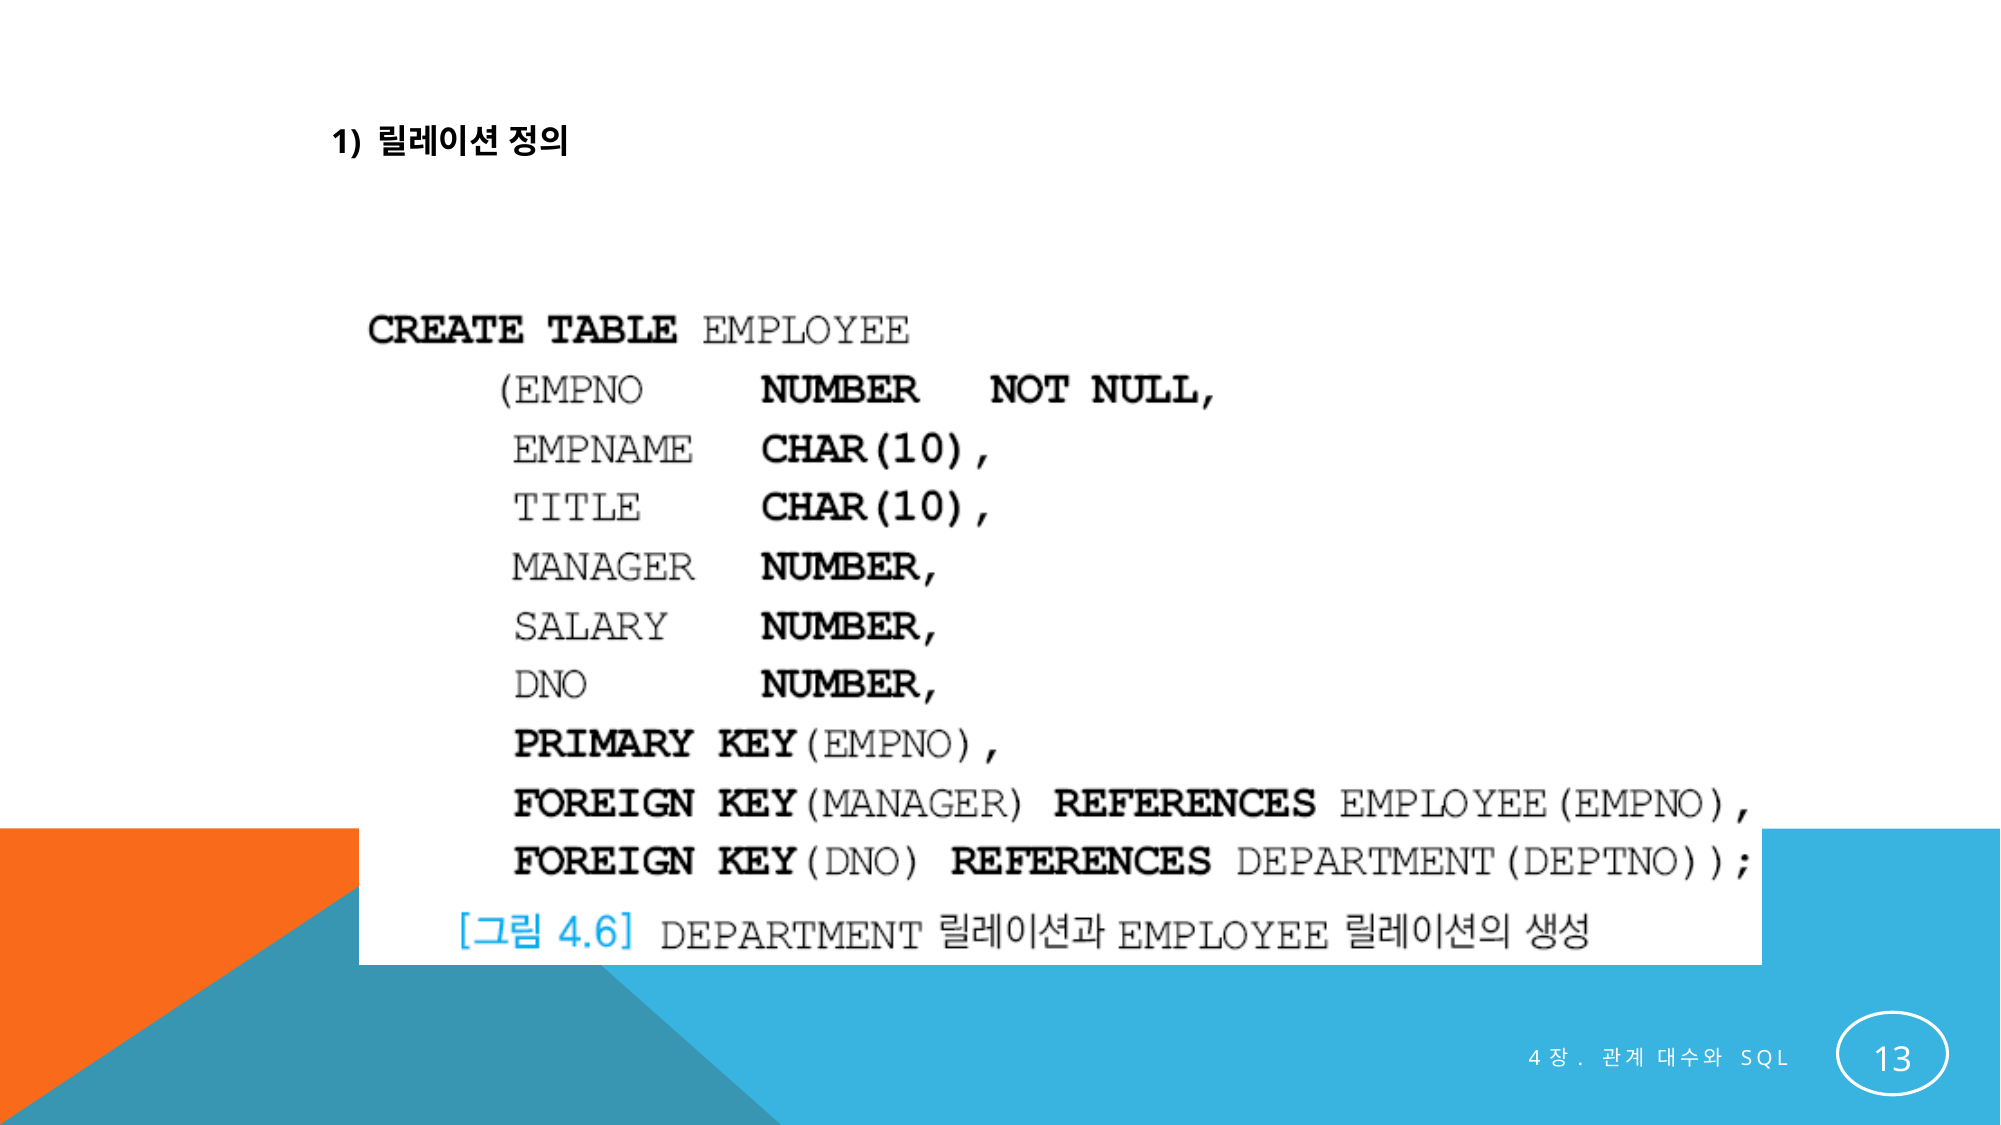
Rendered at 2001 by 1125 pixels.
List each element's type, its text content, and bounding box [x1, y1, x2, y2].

picture [358, 300, 1762, 965]
list 1) 릴레이션 정의 [316, 96, 1704, 901]
footer 4장. 관계 대수와 SQL [769, 1031, 1803, 1076]
slide_number 13 [1835, 1010, 1950, 1097]
